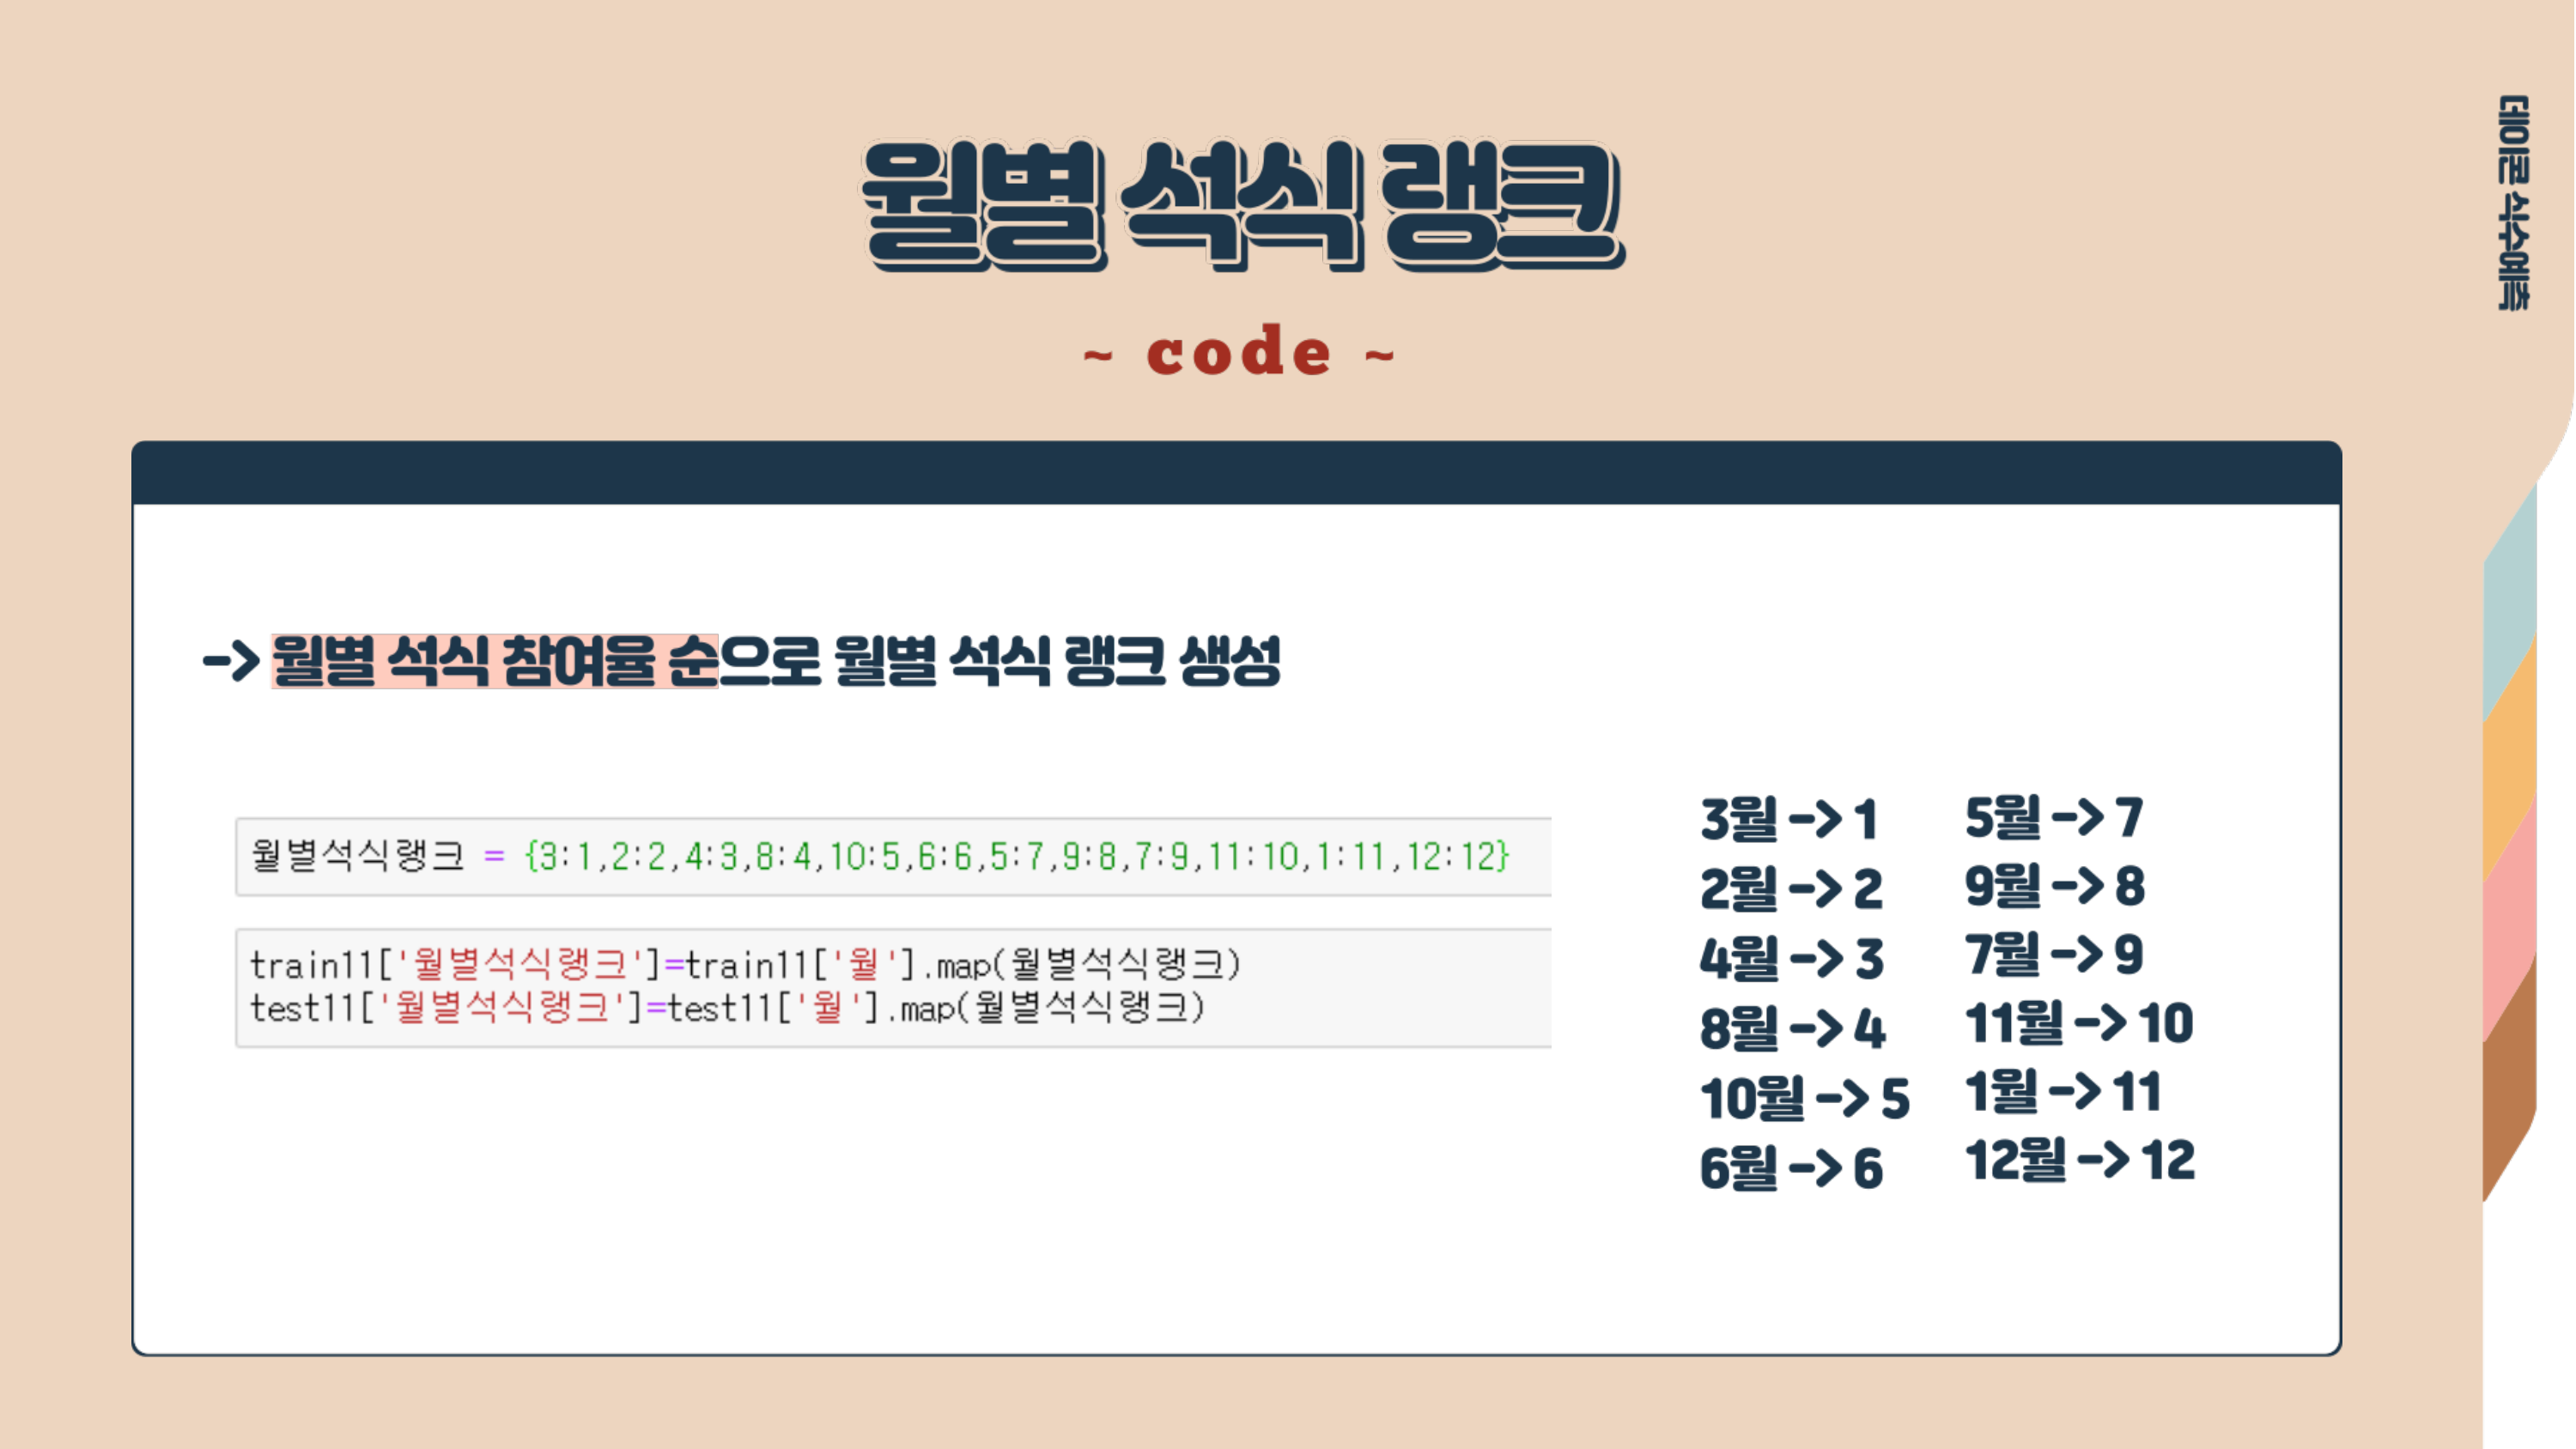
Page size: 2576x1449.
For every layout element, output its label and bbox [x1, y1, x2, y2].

picture [2393, 178, 2576, 237]
picture [194, 615, 1308, 713]
text_box [131, 440, 2342, 1358]
picture [206, 63, 1770, 418]
text_box [224, 809, 1552, 1055]
picture [1692, 776, 1934, 1296]
text_box [0, 0, 2575, 1449]
picture [1958, 777, 2221, 1218]
